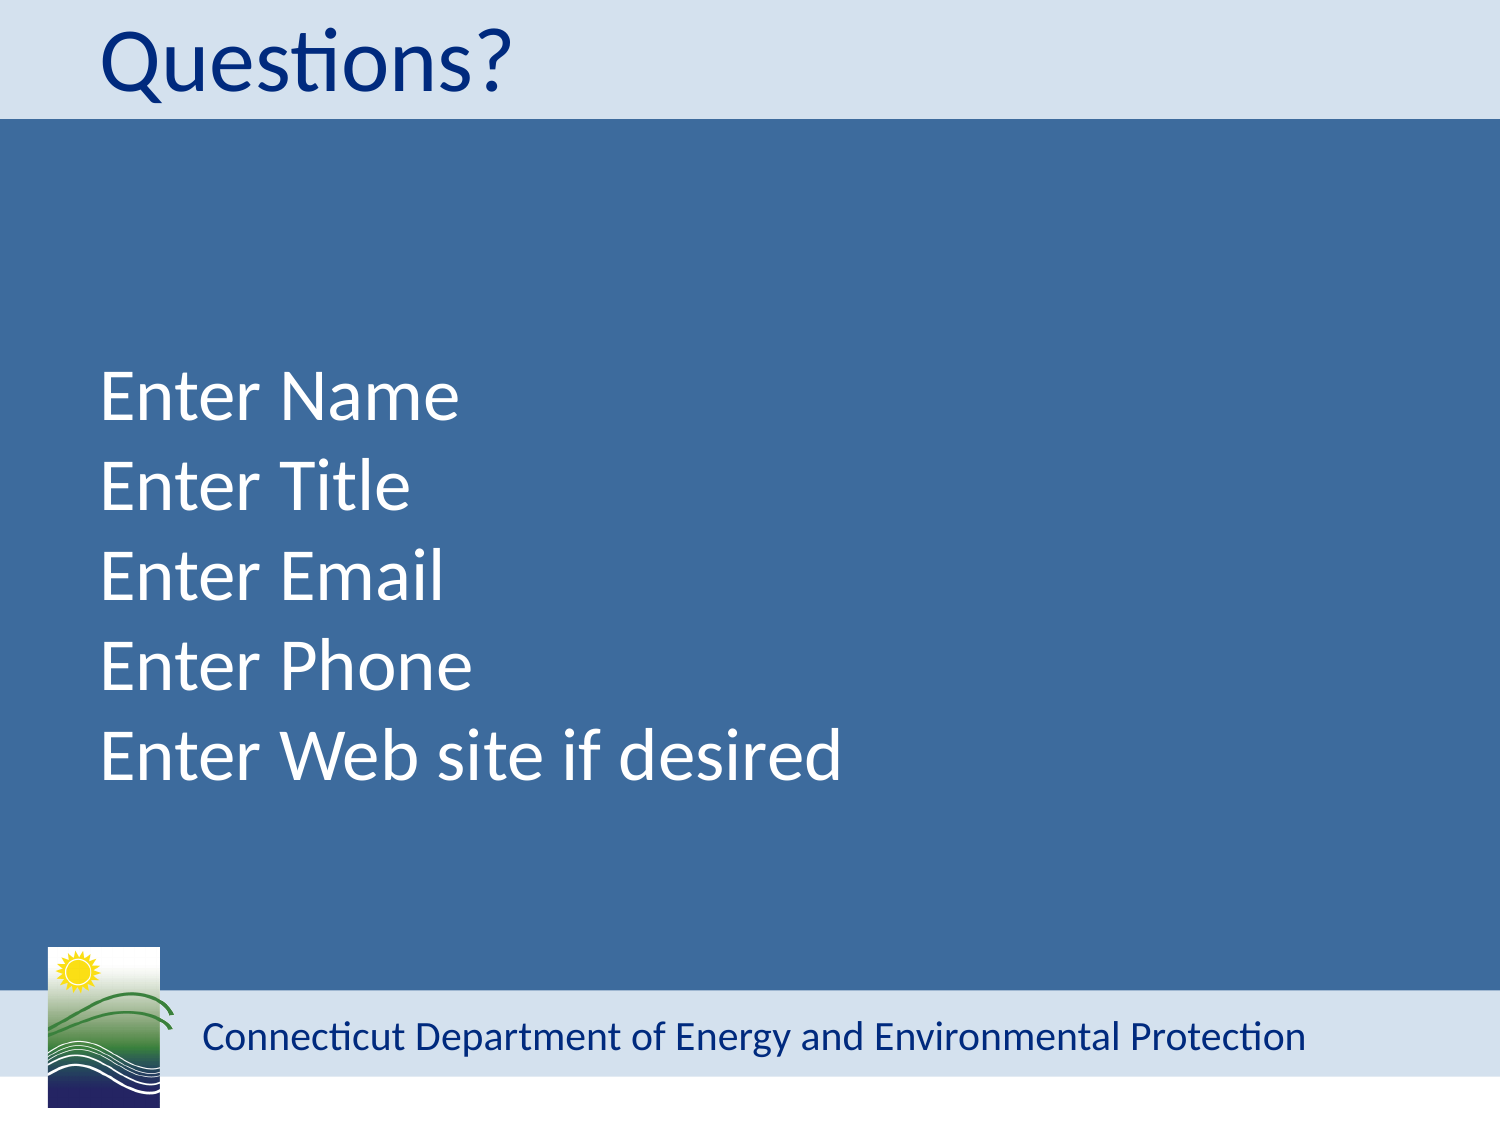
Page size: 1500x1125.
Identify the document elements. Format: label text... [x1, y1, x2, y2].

title Questions? [85, 0, 1436, 180]
text_box Enter Name Enter Title Enter Email Enter Phone Enter Web site if desired [84, 338, 1378, 803]
picture [47, 947, 176, 1108]
